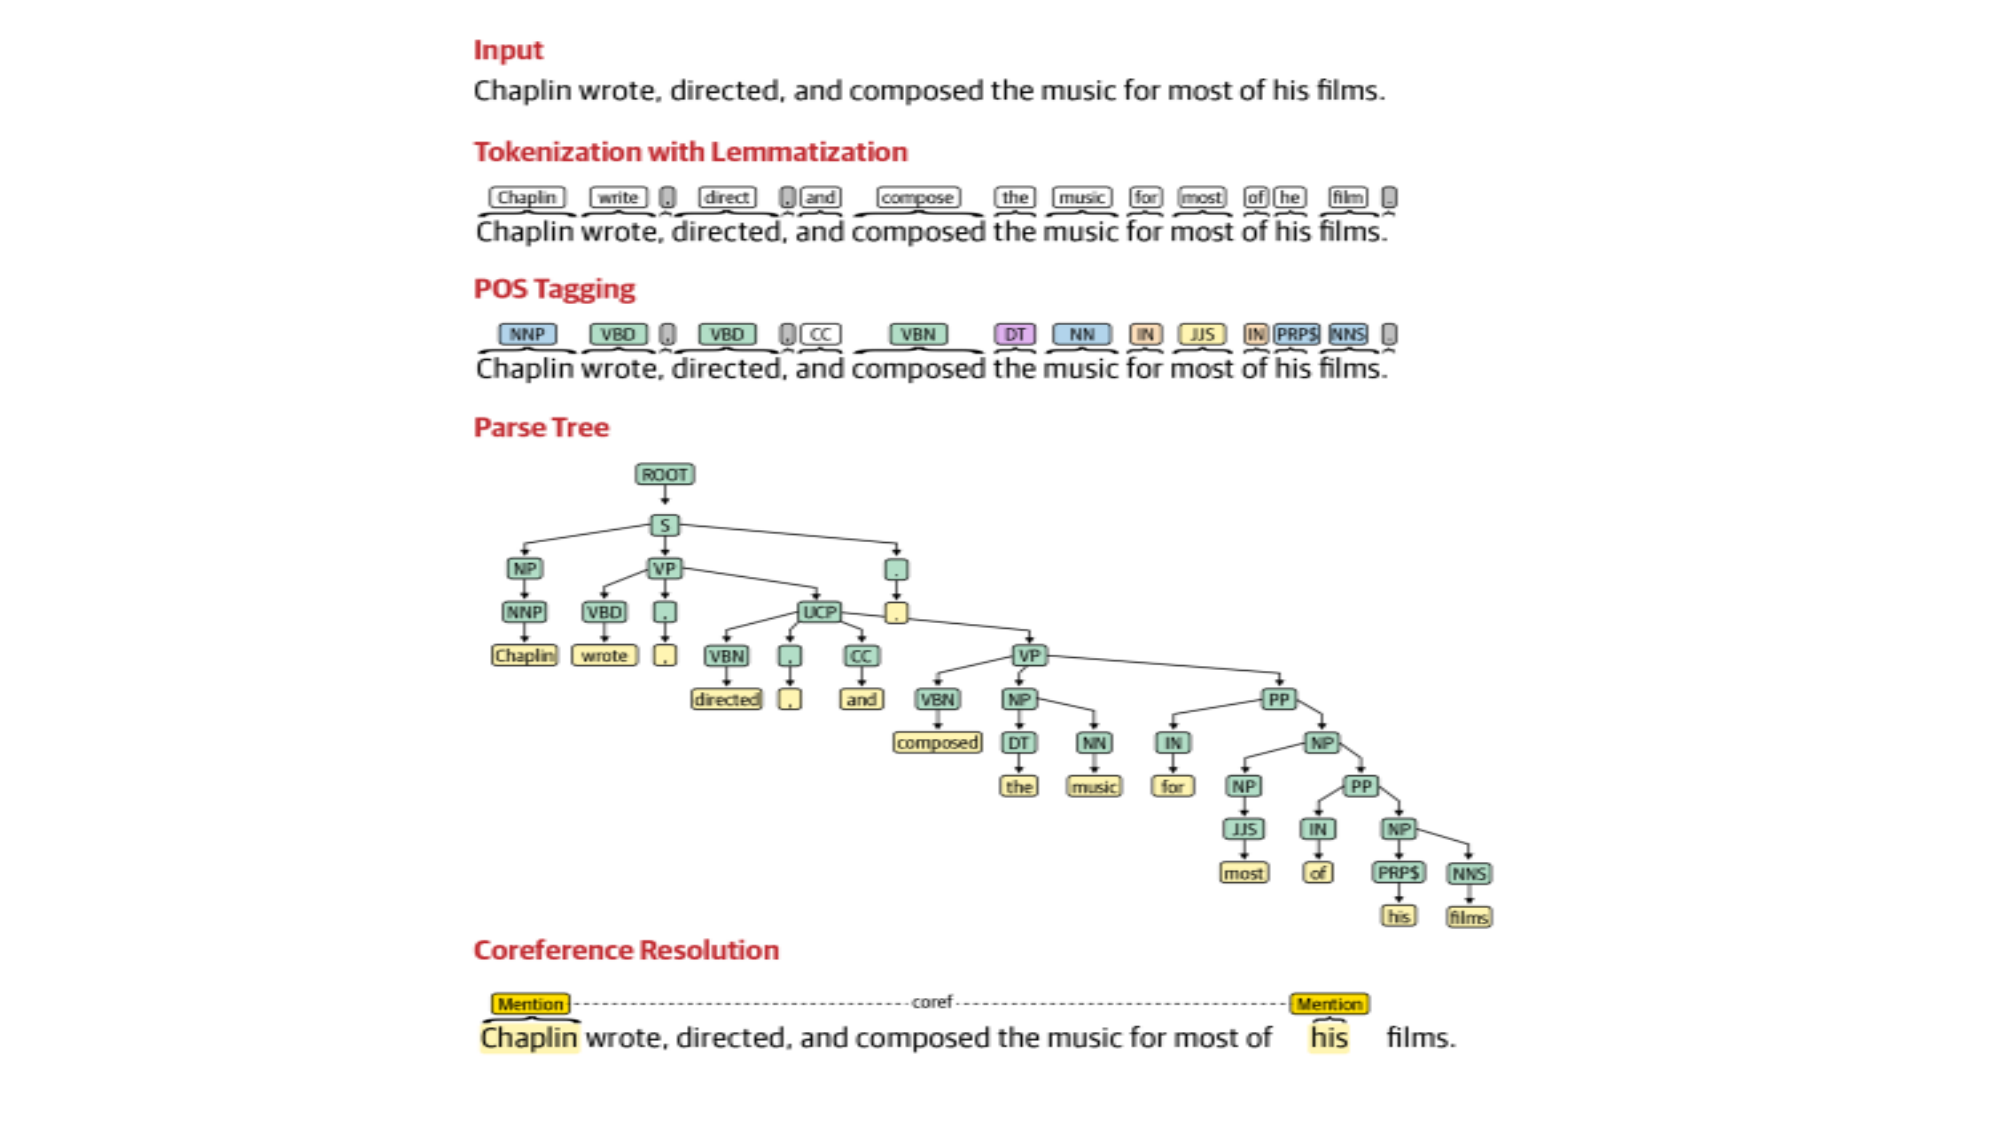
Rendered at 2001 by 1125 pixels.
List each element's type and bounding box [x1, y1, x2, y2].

picture [327, 6, 1598, 1125]
